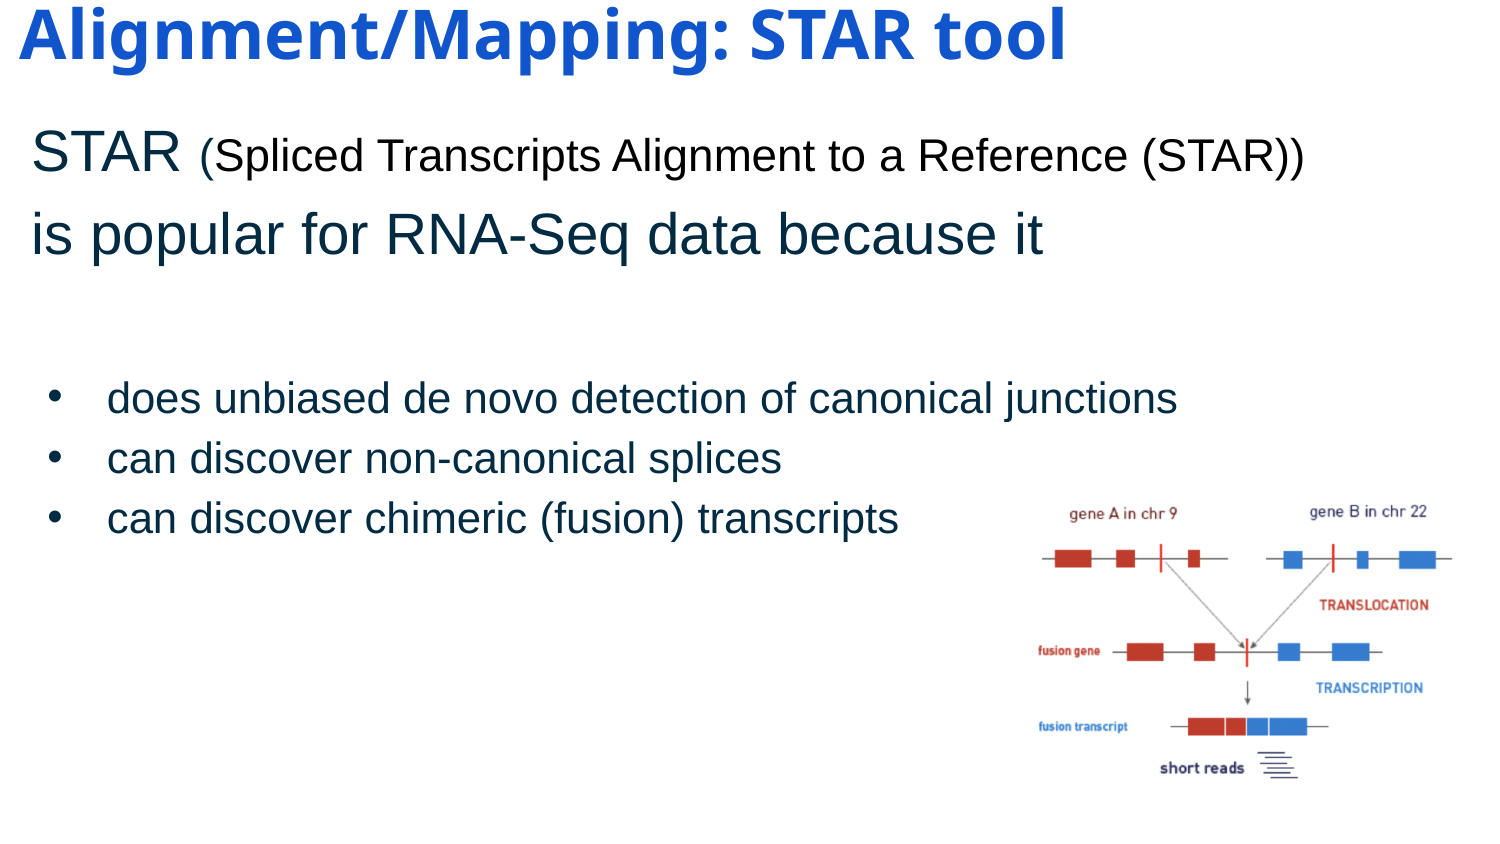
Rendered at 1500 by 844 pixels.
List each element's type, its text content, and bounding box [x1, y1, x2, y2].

list STAR (Spliced Transcripts Alignment to a Reference (STAR)) is popular for RNA-Seq data because it does unbiased de novo detection of canonical junctions can discover non-canonical splices can discover chimeric (fusion) transcripts [31, 120, 1326, 745]
picture [1031, 491, 1460, 795]
title Alignment/Mapping: STAR tool [19, 0, 1314, 121]
